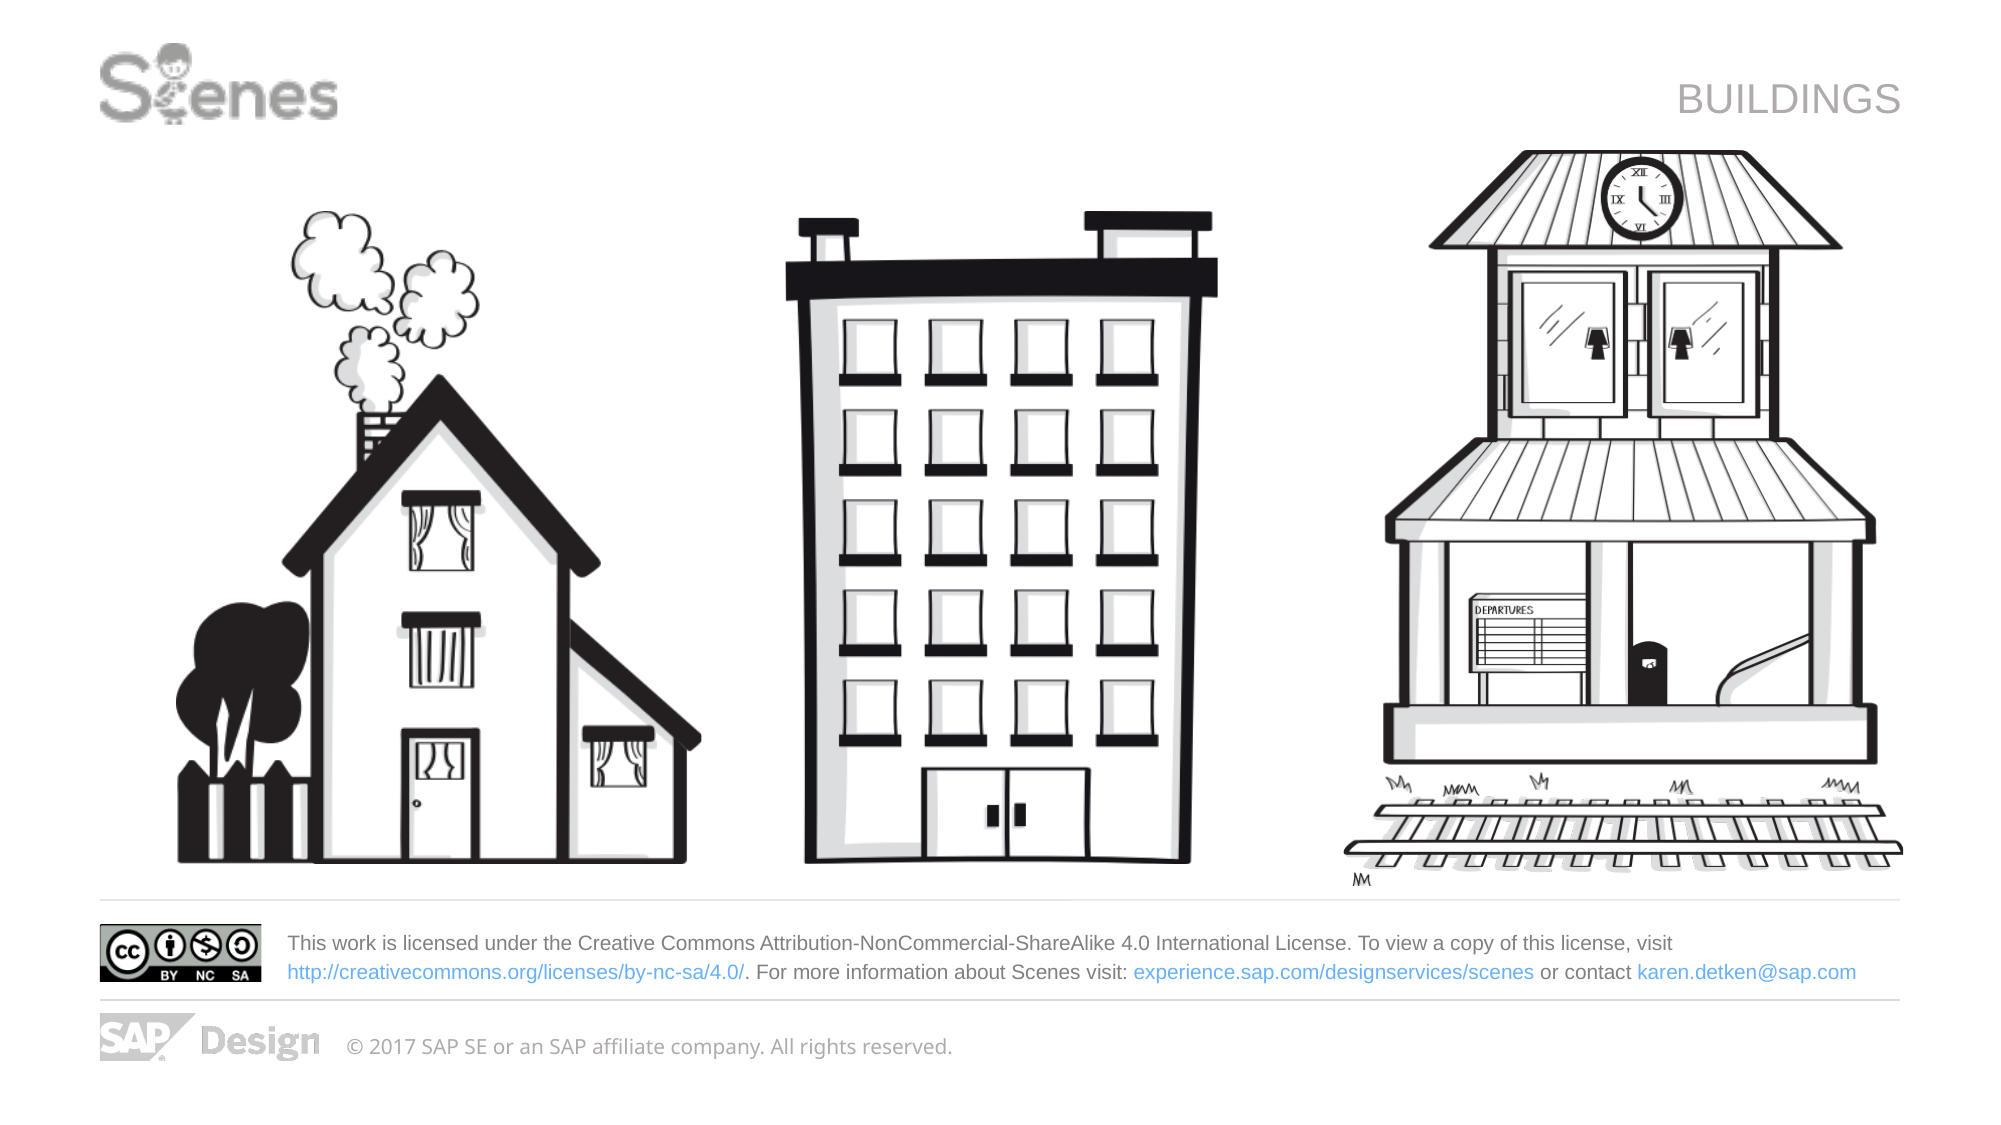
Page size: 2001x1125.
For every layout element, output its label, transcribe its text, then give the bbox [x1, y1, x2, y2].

picture [1343, 149, 1904, 886]
picture [176, 211, 702, 864]
title BUILDINGS [1001, 77, 1902, 116]
picture [785, 211, 1218, 864]
